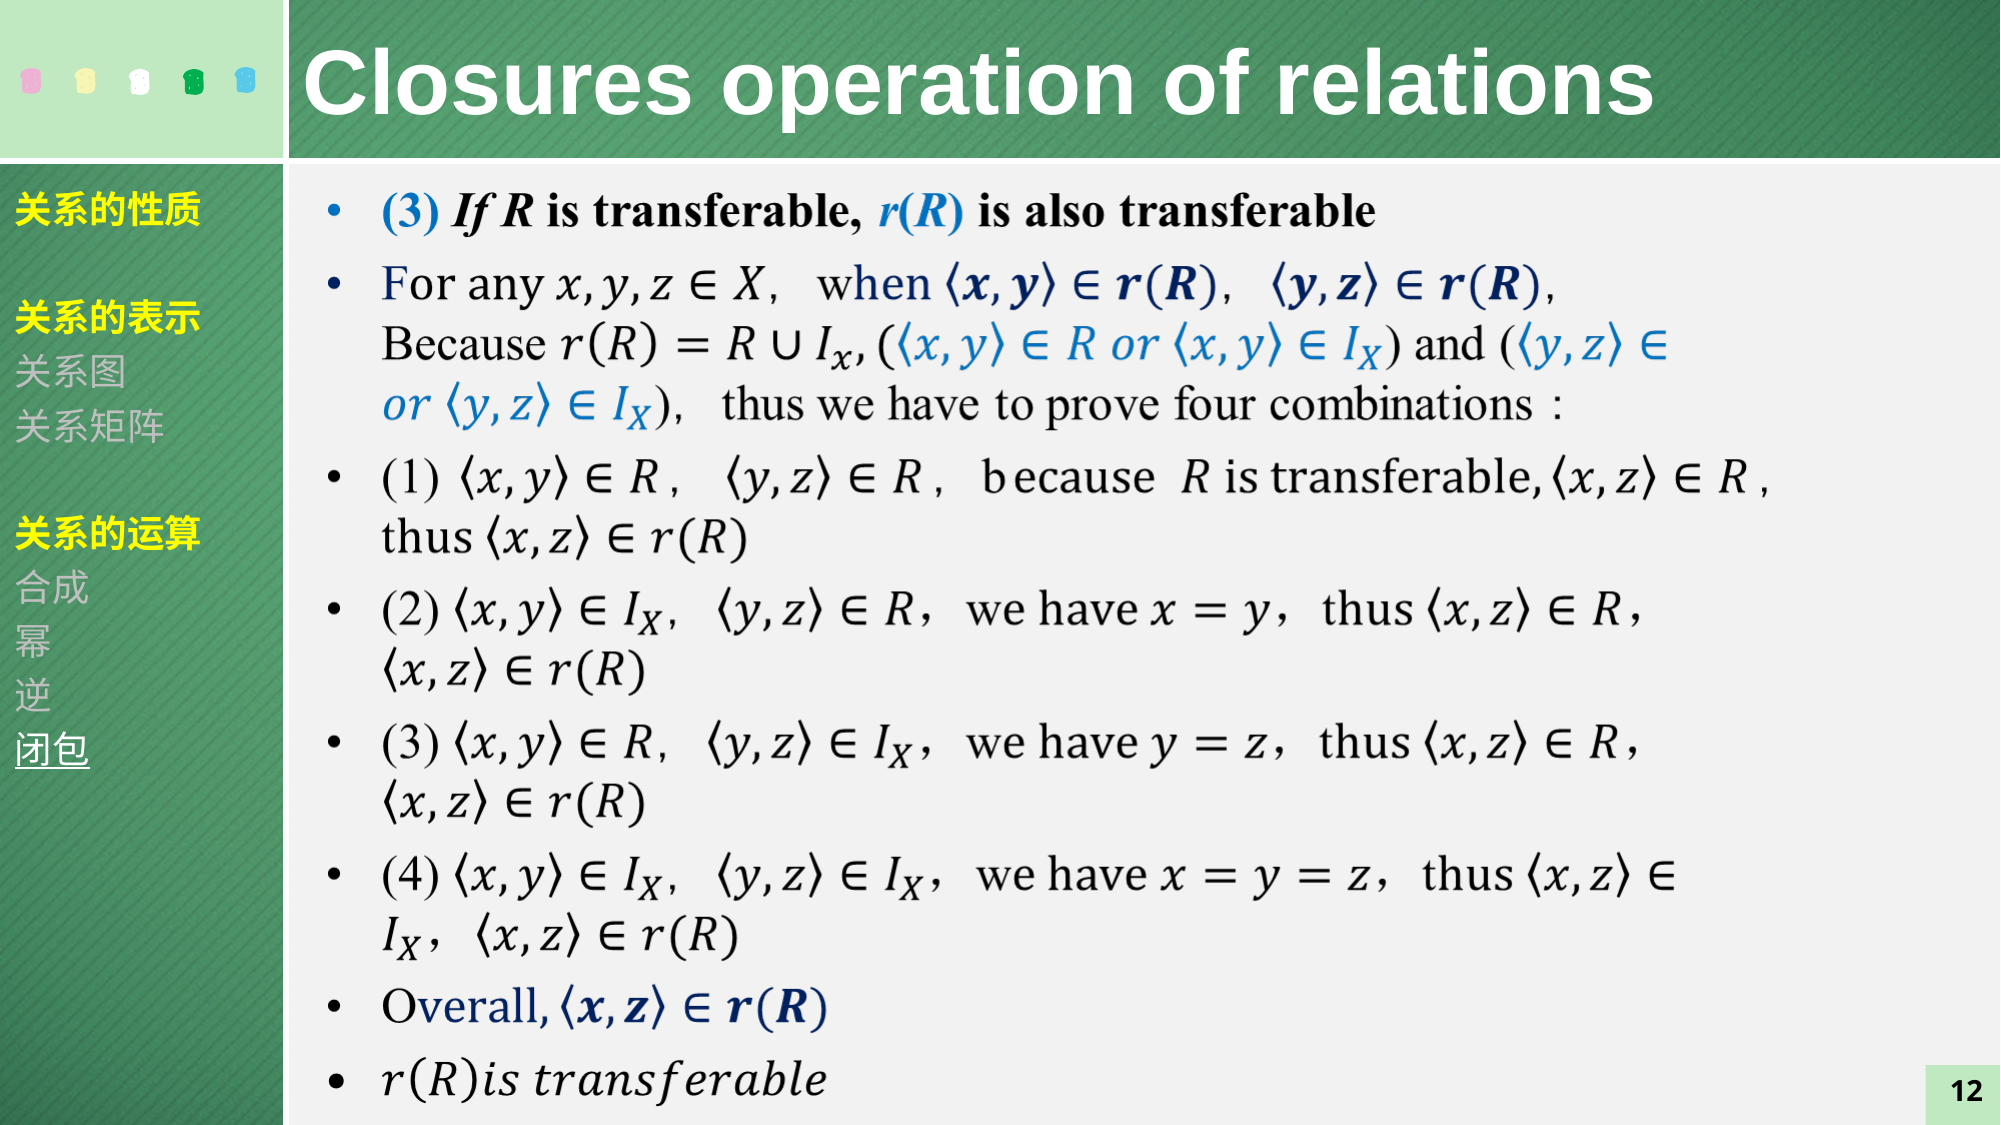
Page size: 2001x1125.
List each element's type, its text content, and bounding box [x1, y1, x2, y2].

slide_number 12 [1925, 1065, 2000, 1125]
text_box Closures operation of relations [288, 15, 1981, 141]
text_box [19, 65, 258, 95]
picture [310, 171, 1774, 1110]
text_box 关系的性质 关系的表示 关系图 关系矩阵 关系的运算 合成 幂 逆 闭包 [0, 170, 277, 833]
picture [0, 164, 283, 1125]
picture [289, 0, 2000, 158]
